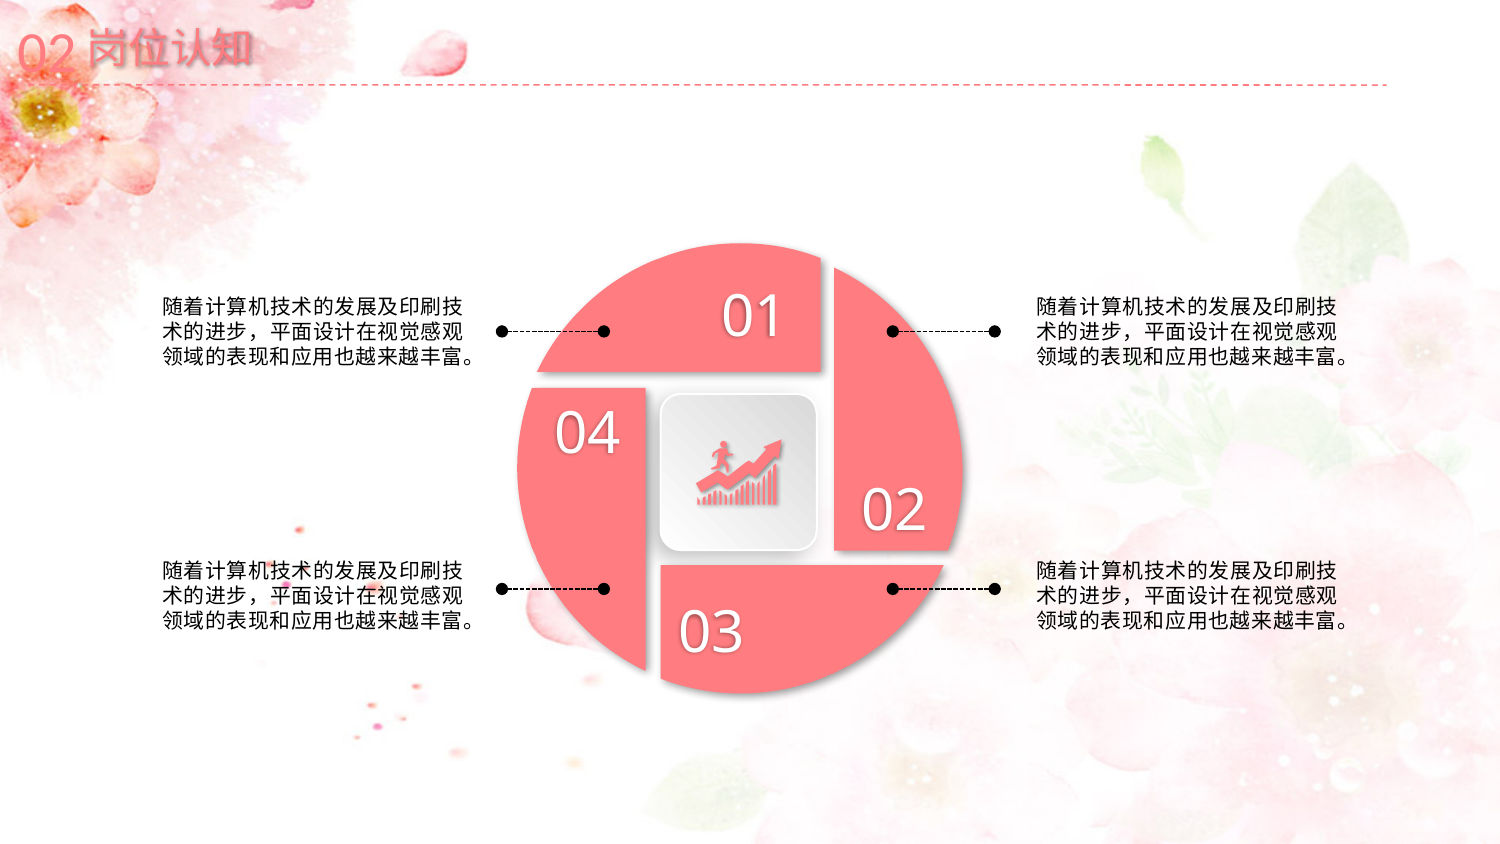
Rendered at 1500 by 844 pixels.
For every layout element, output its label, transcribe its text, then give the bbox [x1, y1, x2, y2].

text_box 随着计算机技术的发展及印刷技术的进步，平面设计在视觉感观领域的表现和应用也越来越丰富。 [1021, 286, 1353, 376]
text_box 02 [2, 6, 92, 92]
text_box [833, 267, 963, 551]
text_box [536, 242, 821, 373]
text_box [516, 387, 646, 672]
text_box 随着计算机技术的发展及印刷技术的进步，平面设计在视觉感观领域的表现和应用也越来越丰富。 [147, 286, 479, 376]
text_box 随着计算机技术的发展及印刷技术的进步，平面设计在视觉感观领域的表现和应用也越来越丰富。 [1021, 550, 1353, 640]
text_box 随着计算机技术的发展及印刷技术的进步，平面设计在视觉感观领域的表现和应用也越来越丰富。 [147, 550, 479, 640]
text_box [660, 393, 817, 551]
picture [0, 0, 1500, 844]
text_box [660, 564, 944, 694]
text_box 岗位认知 [92, 14, 604, 80]
